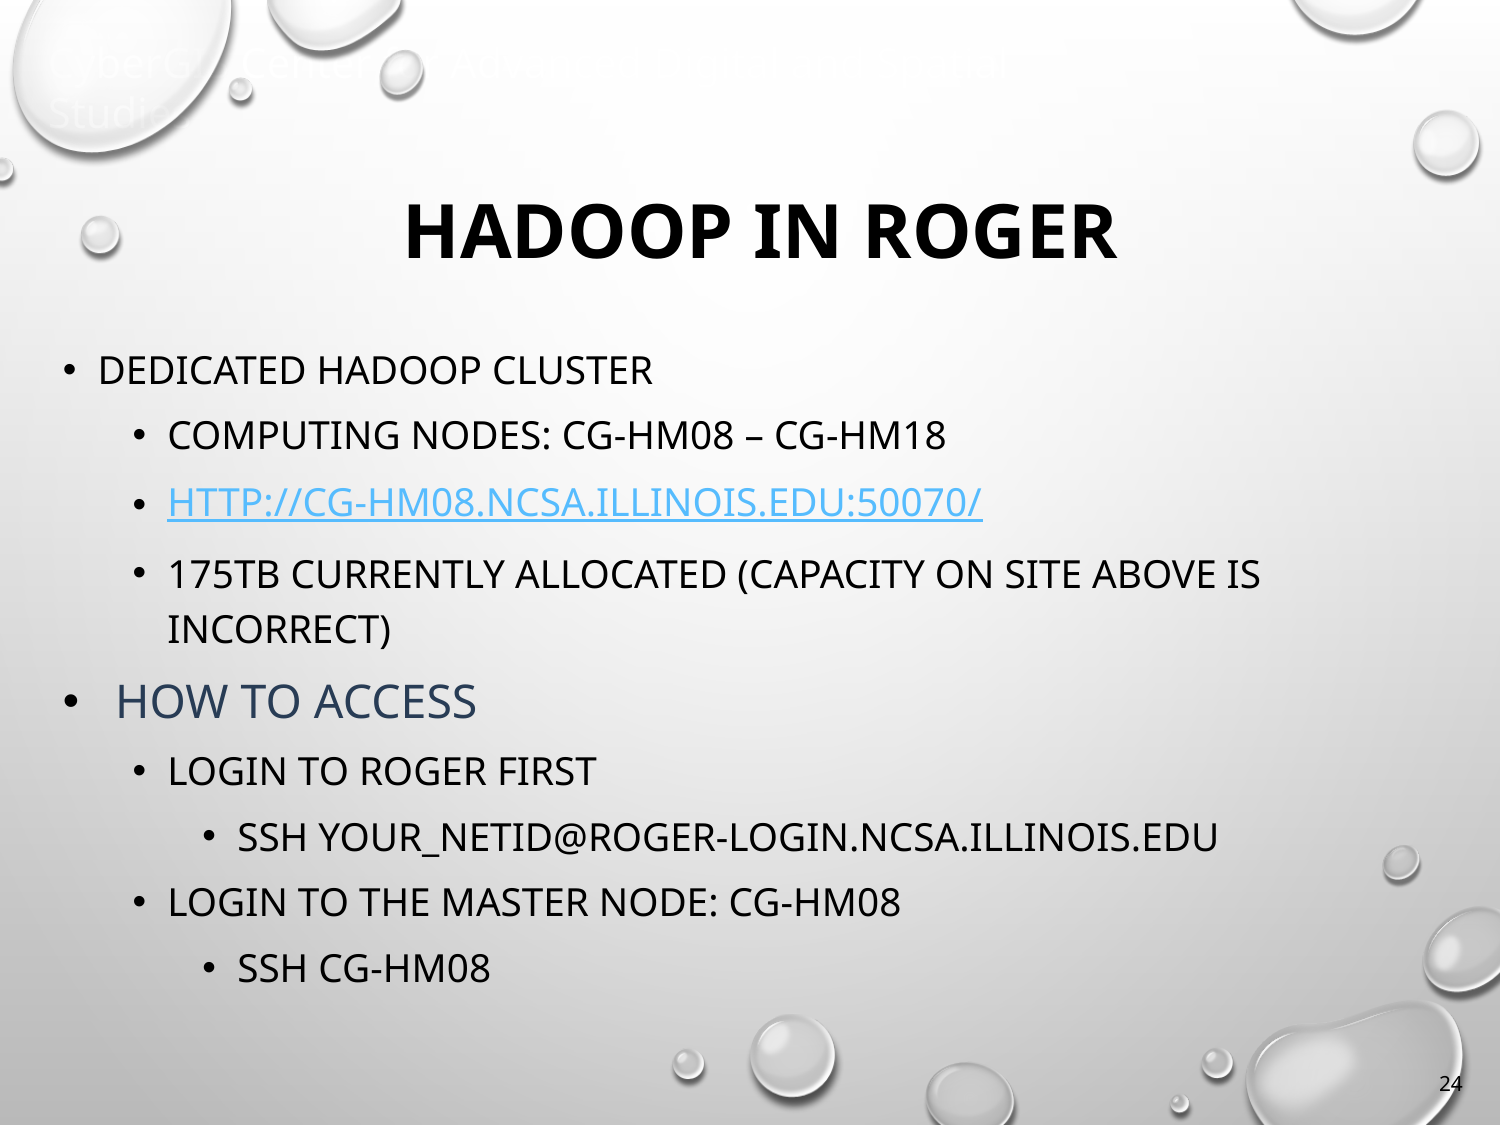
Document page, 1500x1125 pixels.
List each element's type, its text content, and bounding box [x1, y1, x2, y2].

list Dedicated Hadoop Cluster Computing nodes: cg-hm08 – cg-hm18 http://cg-hm08.ncsa.illinois.edu:50070/ 175TB currently allocated (capacity on site above is incorrect) How to access Login to ROGER first ssh your_netID@roger-login.ncsa.illinois.edu Login to the master node: cg-hm08 ssh cg-hm08 [47, 328, 1473, 999]
picture [0, 0, 1500, 1125]
slide_number 24 [1391, 1042, 1478, 1103]
title Hadoop in ROGER [76, 175, 1445, 283]
